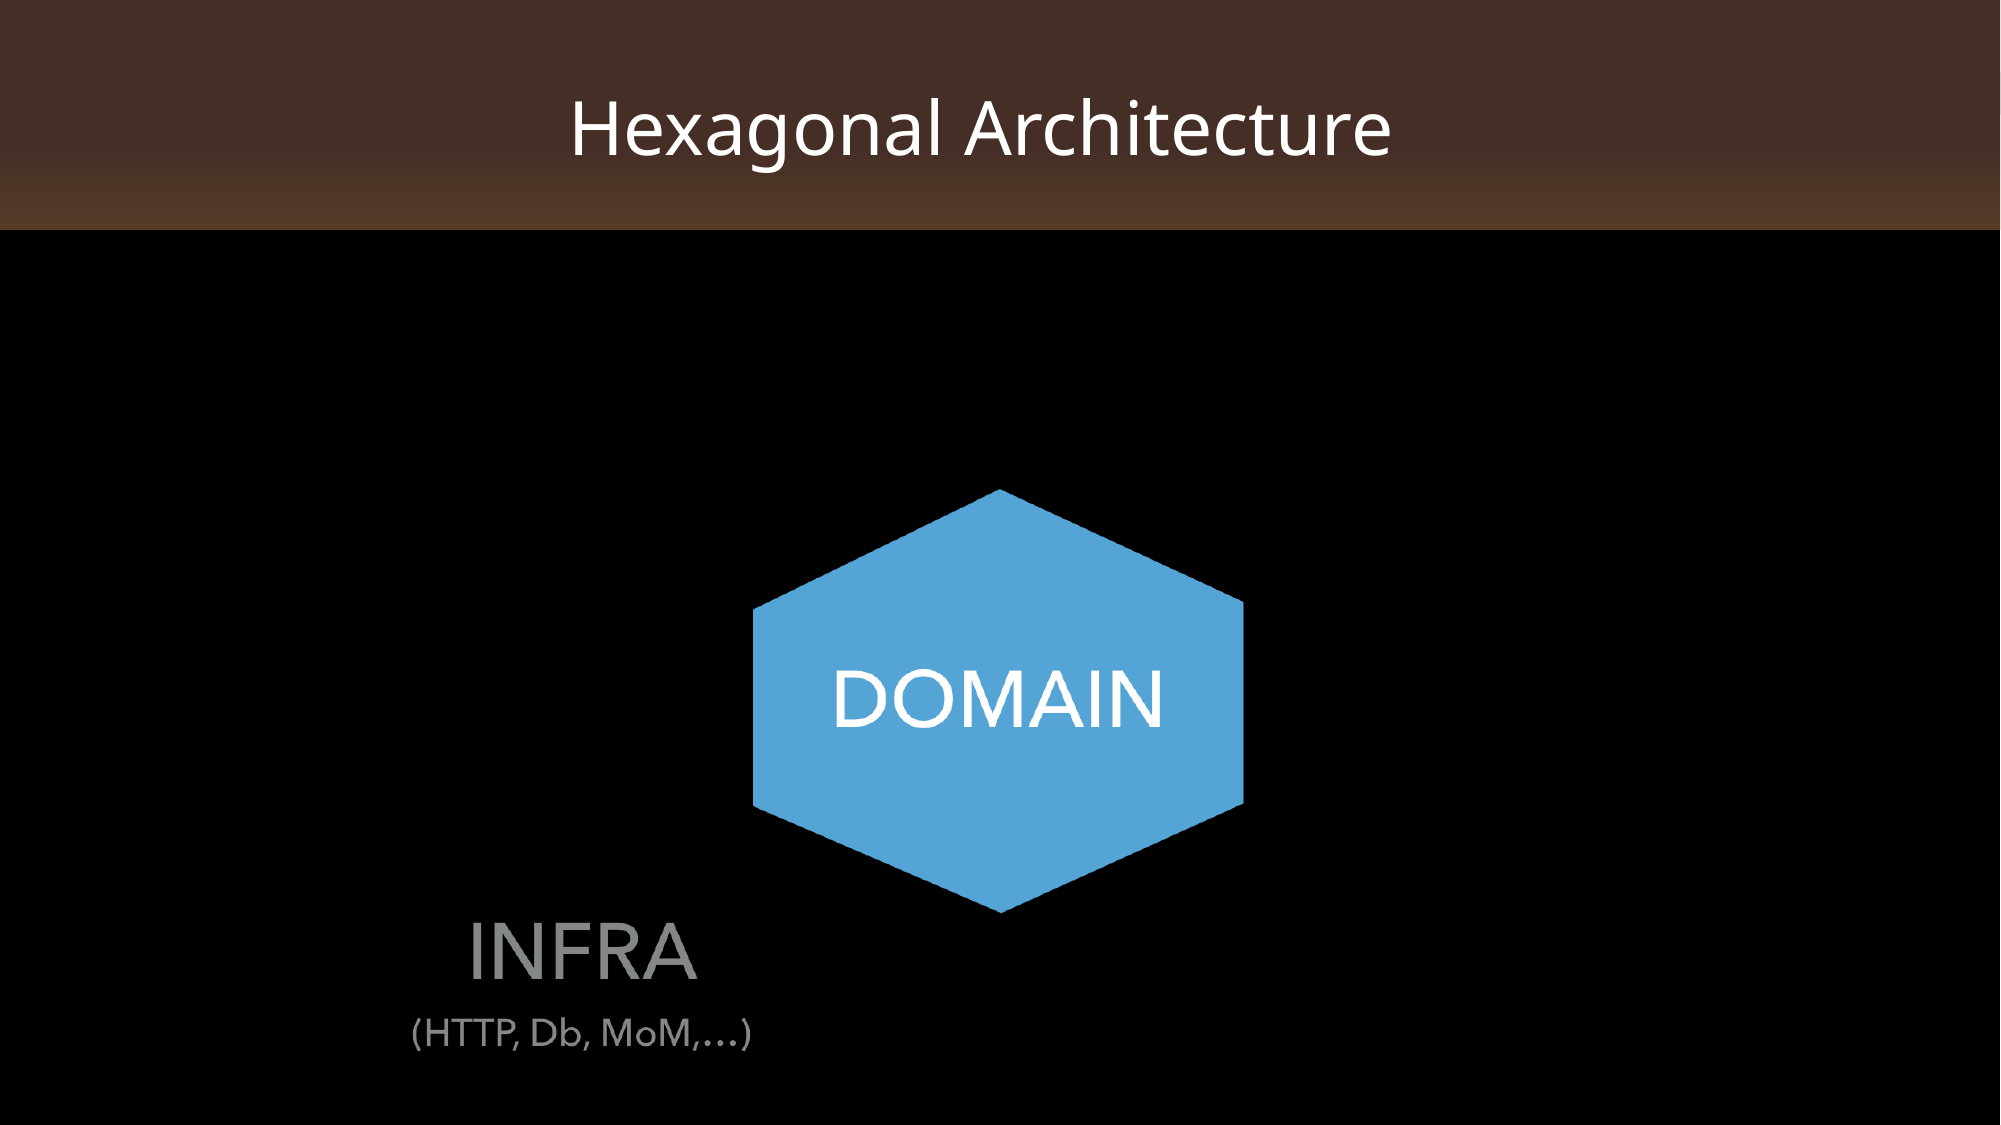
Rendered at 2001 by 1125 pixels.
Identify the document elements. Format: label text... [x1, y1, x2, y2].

title Hexagonal Architecture [553, 55, 1927, 208]
picture [0, 72, 2001, 230]
picture [252, 279, 1742, 1117]
